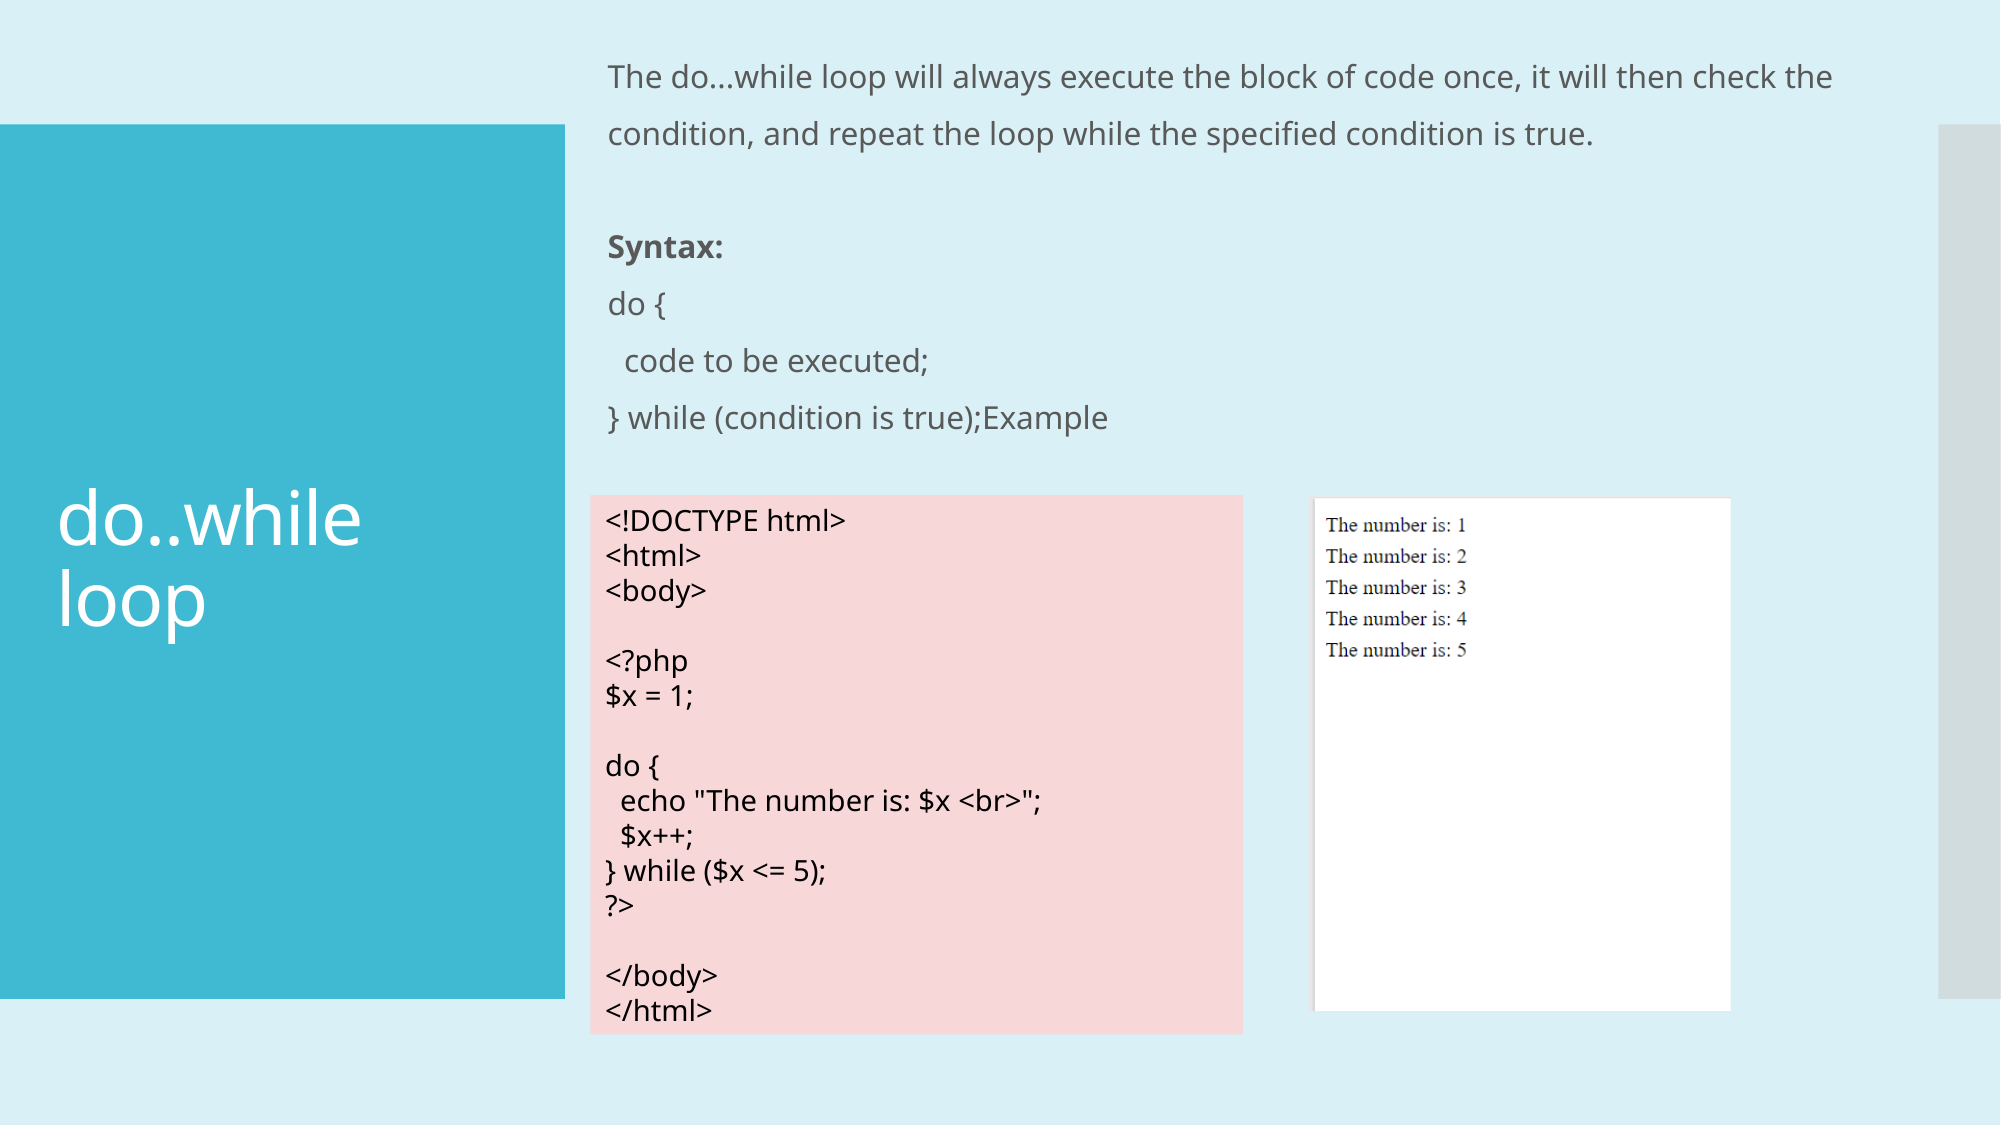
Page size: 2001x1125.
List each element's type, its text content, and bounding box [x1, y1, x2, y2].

text_box <!DOCTYPE html> <html> <body> <?php $x = 1; do { echo "The number is: $x <br>"; $x++; } while ($x <= 5); ?> </body> </html> [590, 495, 1243, 1035]
list The do...while loop will always execute the block of code once, it will then check the condition, and repeat the loop while the specified condition is true. Syntax: do { code to be executed; } while (condition is true);Example [592, 29, 1894, 445]
title do..while loop [41, 184, 525, 940]
picture [1308, 494, 1731, 1011]
